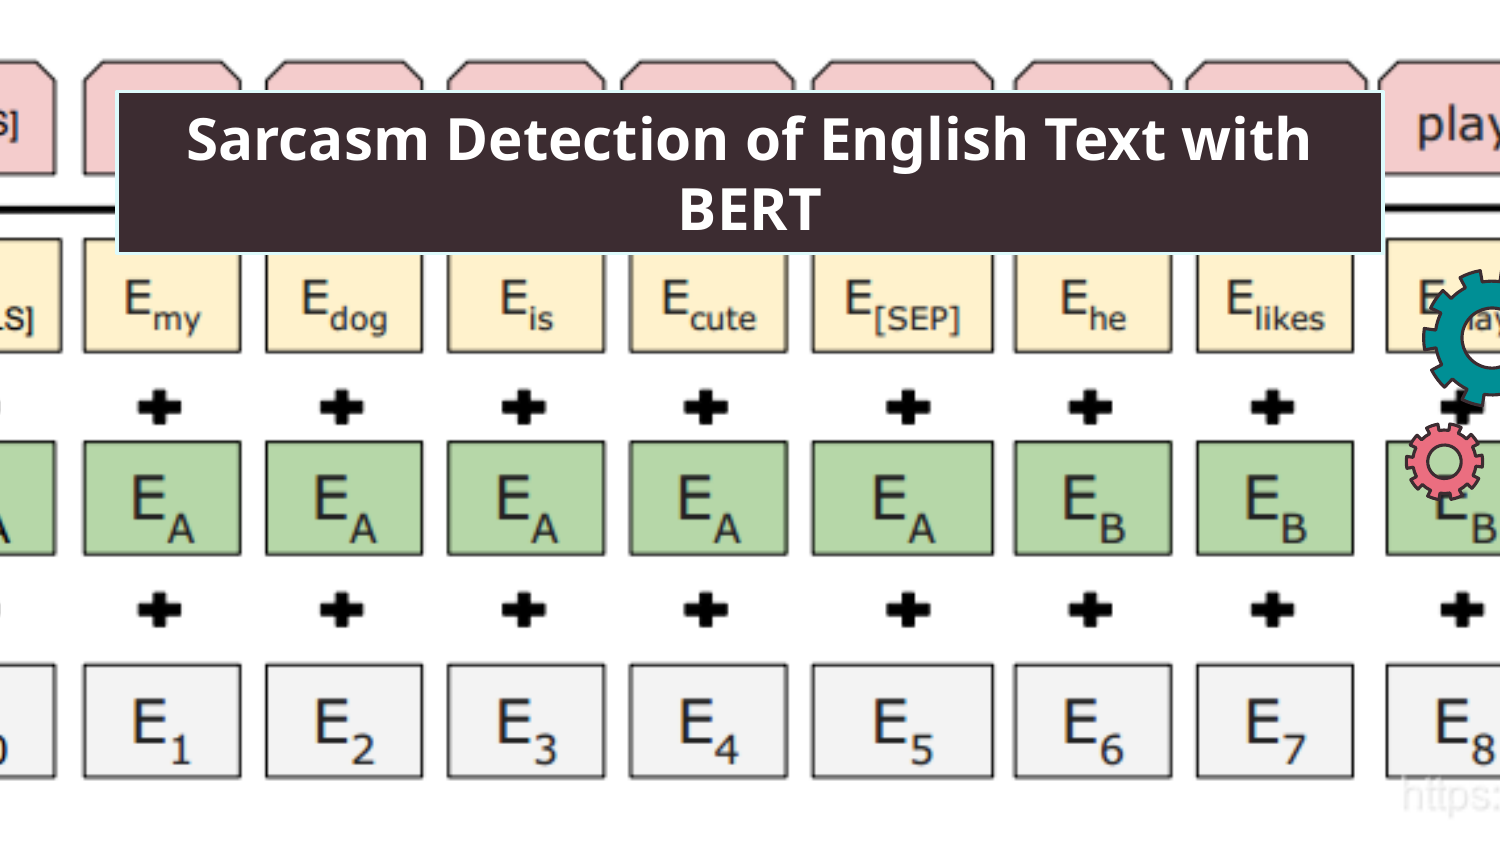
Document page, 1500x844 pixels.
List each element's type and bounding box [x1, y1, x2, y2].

picture [0, 0, 1500, 844]
text_box [1406, 269, 1500, 500]
